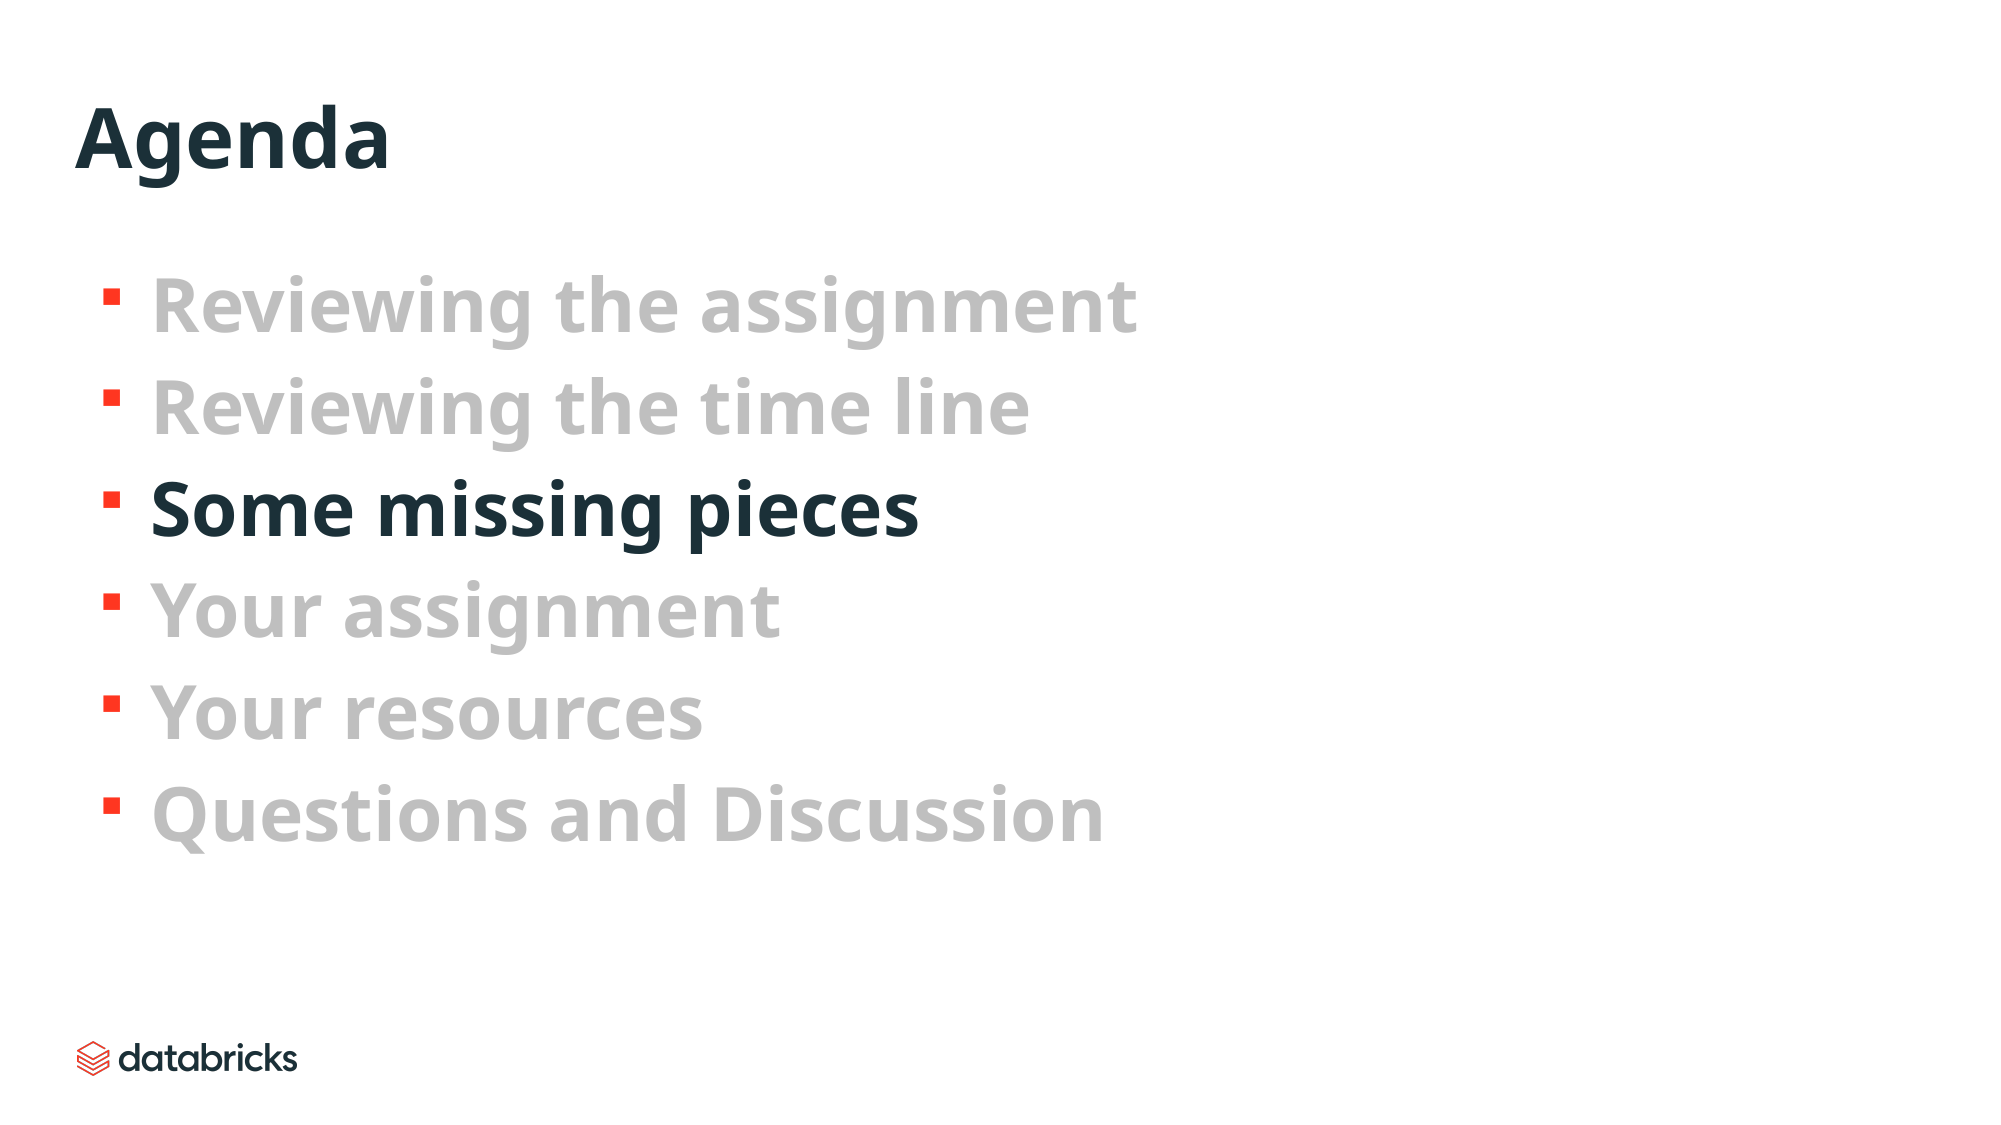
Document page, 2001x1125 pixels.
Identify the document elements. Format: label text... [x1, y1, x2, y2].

title Agenda [75, 59, 1923, 223]
list Reviewing the assignment Reviewing the time line Some missing pieces Your assignment Your resources Questions and Discussion [75, 260, 1923, 1014]
picture [77, 1041, 297, 1076]
